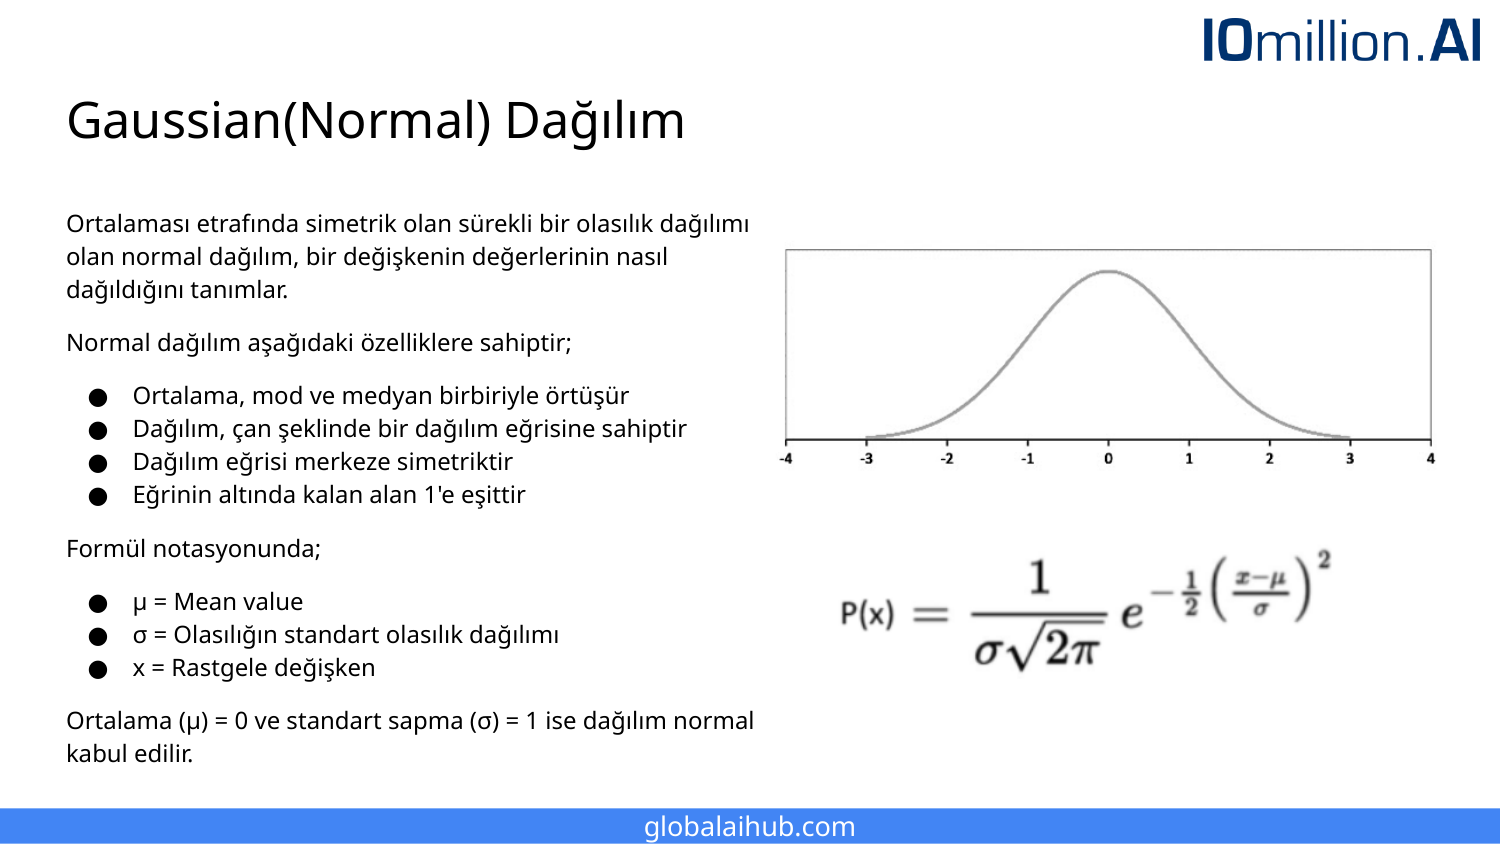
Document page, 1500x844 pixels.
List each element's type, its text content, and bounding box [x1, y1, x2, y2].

picture [827, 543, 1347, 686]
title Gaussian(Normal) Dağılım [51, 72, 1449, 167]
picture [767, 237, 1450, 474]
picture [1204, 18, 1480, 61]
list Ortalaması etrafında simetrik olan sürekli bir olasılık dağılımı olan normal dağılım, bir değişkenin değerlerinin nasıl dağıldığını tanımlar. Normal dağılım aşağıdaki özelliklere sahiptir; Ortalama, mod ve medyan birbiriyle örtüşür Dağılım, çan şeklinde bir dağılım eğrisine sahiptir Dağılım eğrisi merkeze simetriktir Eğrinin altında kalan alan 1'e eşittir Formül notasyonunda; μ = Mean value σ = Olasılığın standart olasılık dağılımı x = Rastgele değişken Ortalama (μ) = 0 ve standart sapma (σ) = 1 ise dağılım normal kabul edilir. [51, 189, 778, 784]
